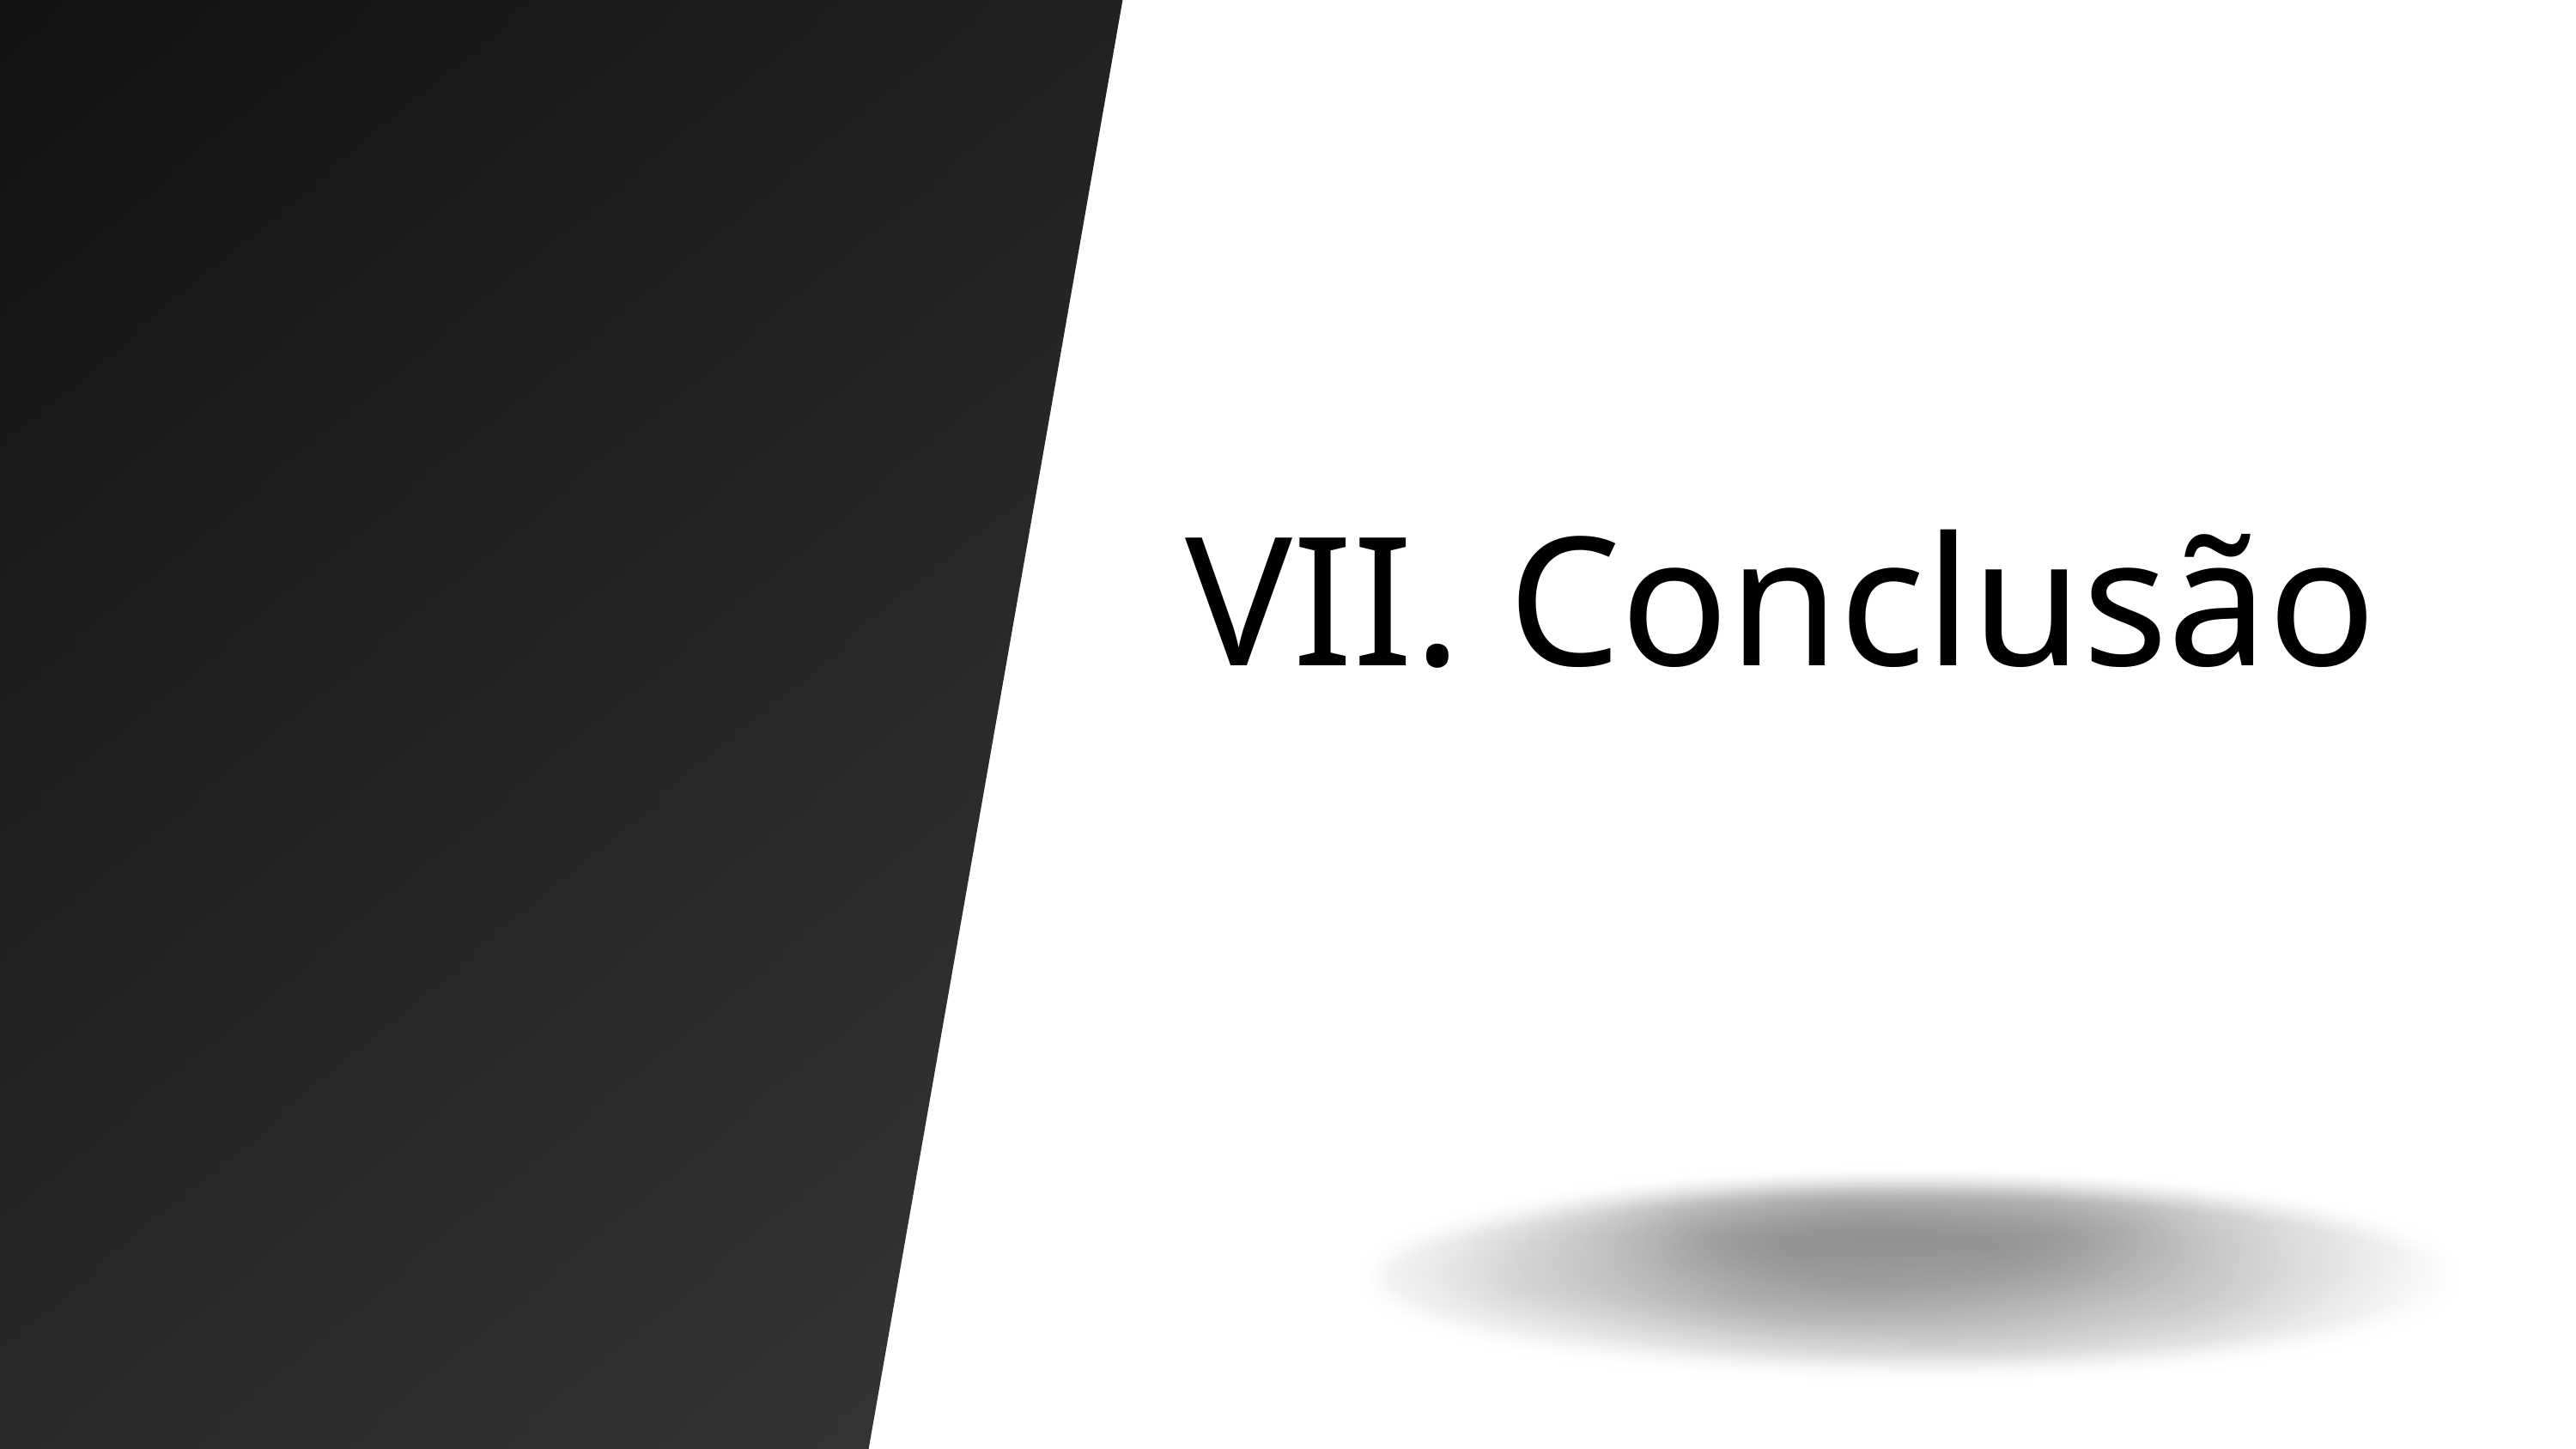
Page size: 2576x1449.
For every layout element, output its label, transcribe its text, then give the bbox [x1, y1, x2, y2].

text_box VII. Conclusão [985, 487, 2576, 917]
text_box [1360, 1167, 2460, 1384]
text_box [0, 0, 1123, 1449]
